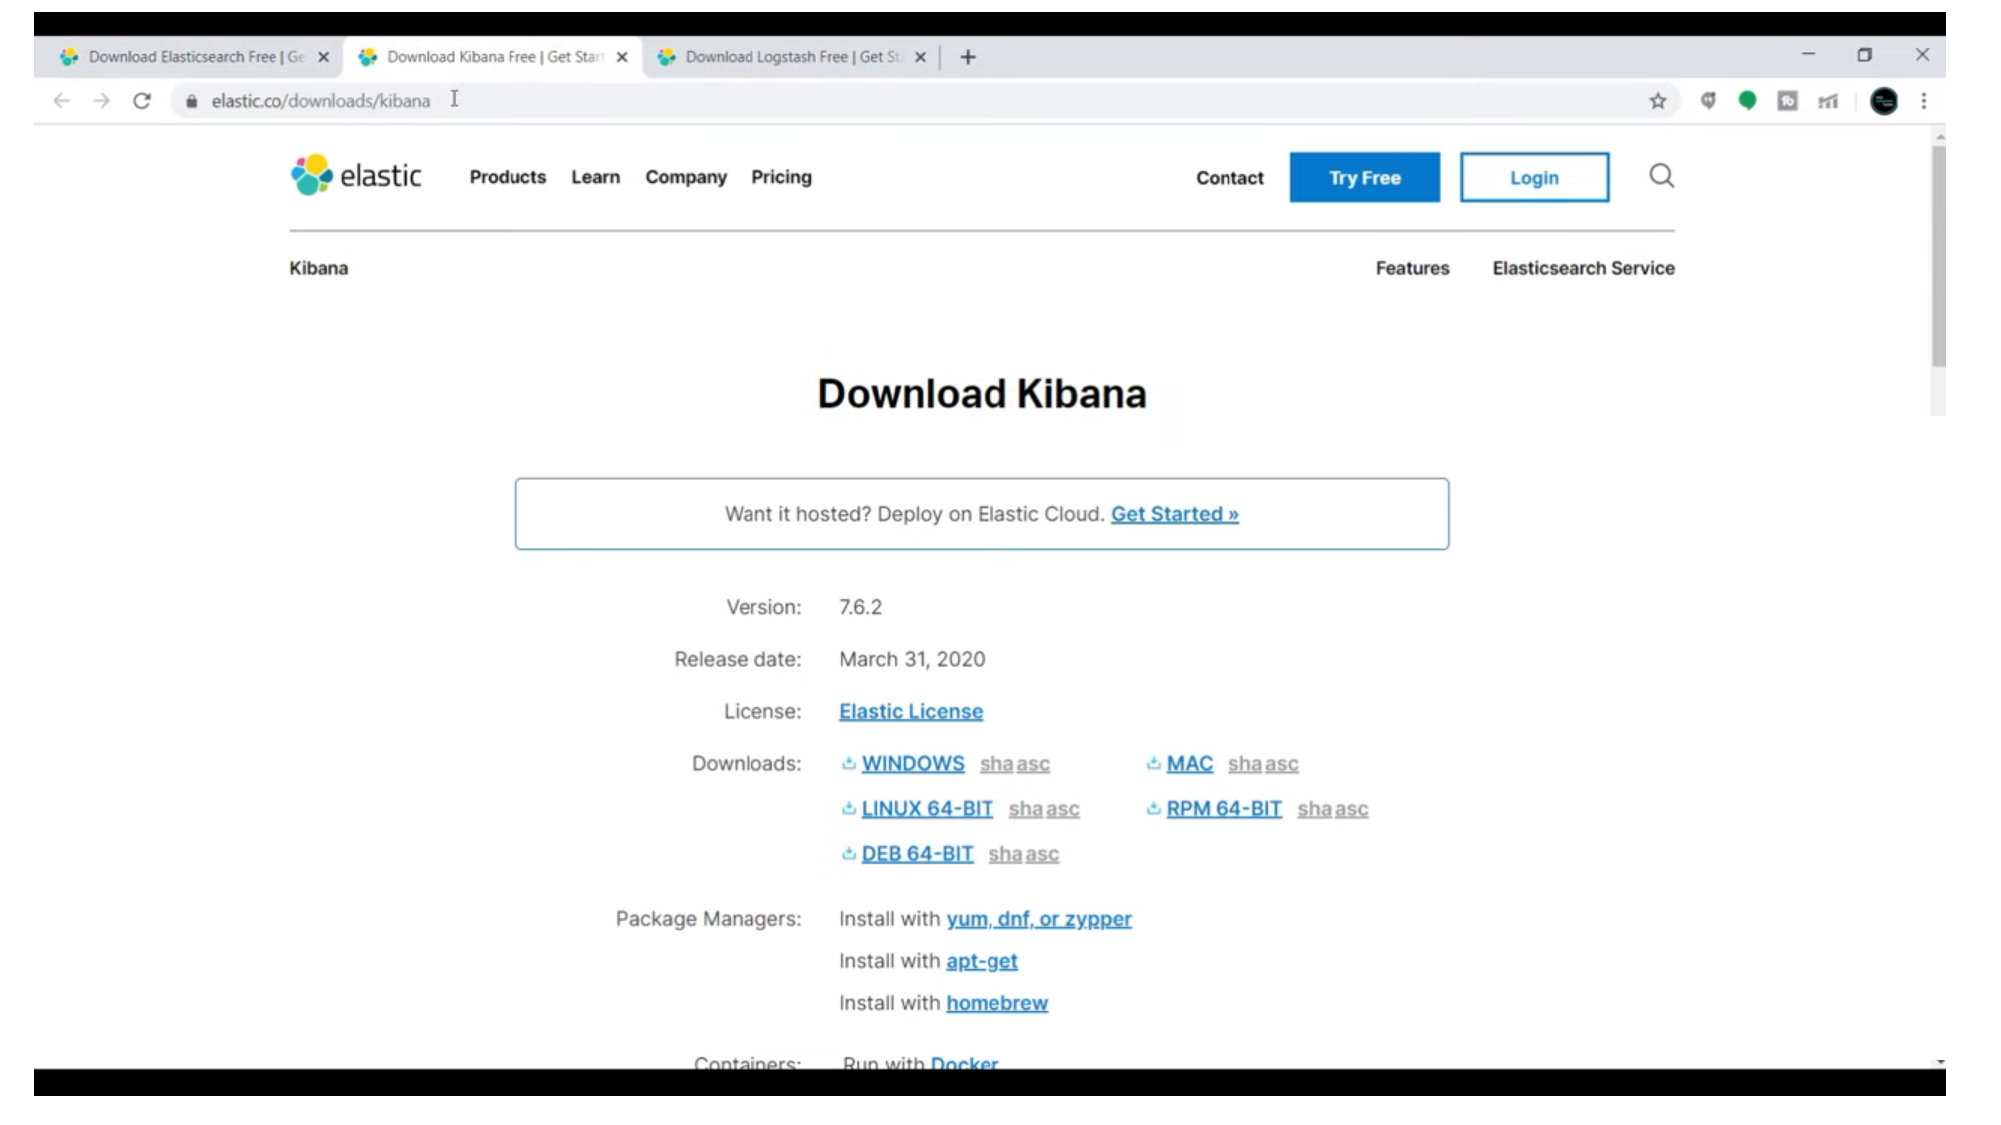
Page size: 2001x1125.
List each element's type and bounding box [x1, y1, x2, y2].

text_box [34, 12, 1946, 1096]
